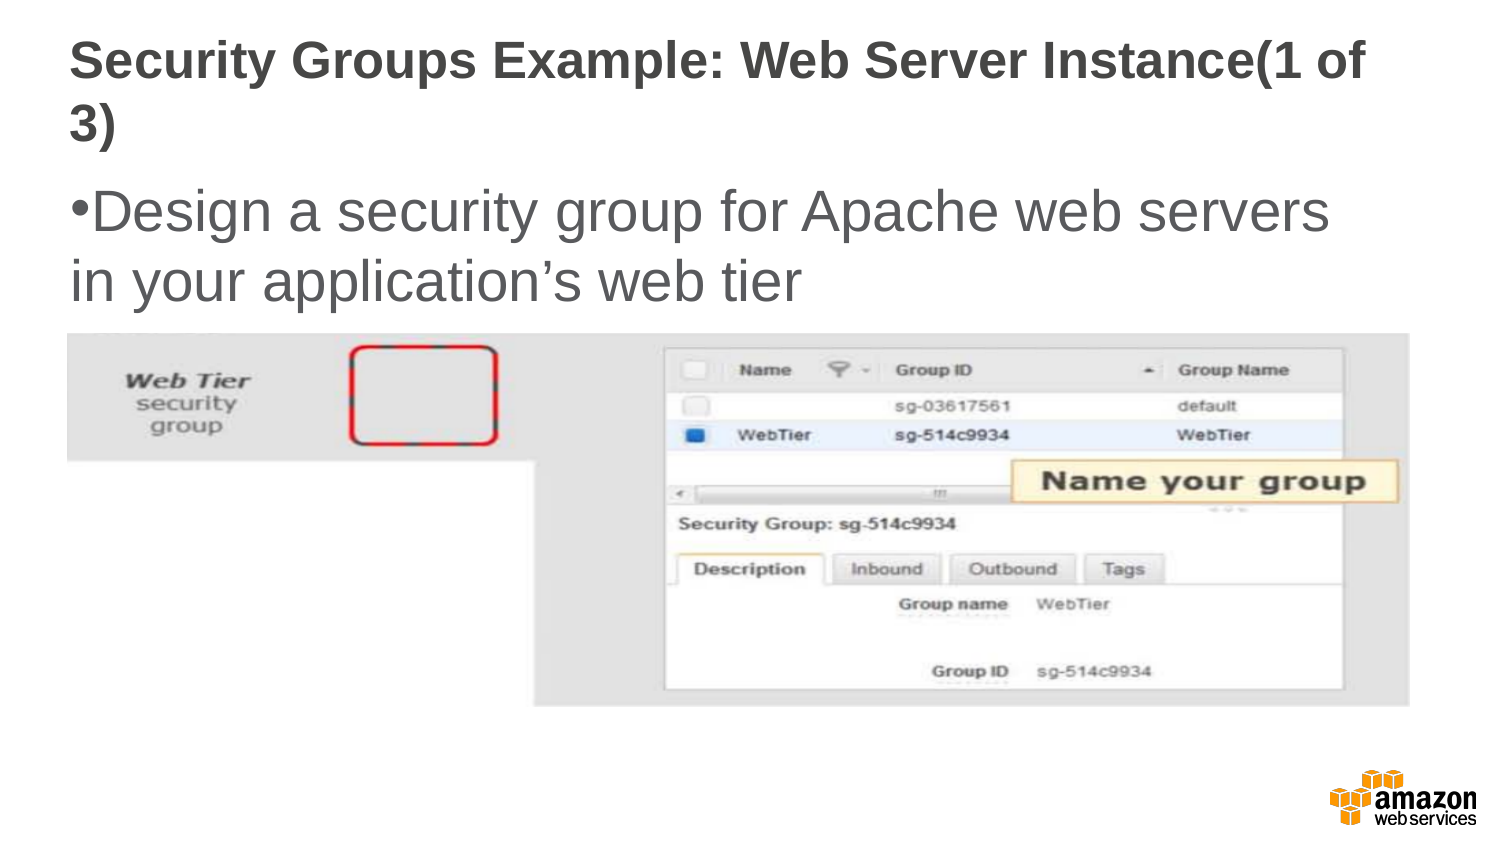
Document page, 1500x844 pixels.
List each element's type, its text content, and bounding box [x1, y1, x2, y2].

picture [1330, 770, 1476, 825]
picture [67, 333, 1410, 707]
text_box Design a security group for Apache web servers in your application’s web tier [55, 165, 1402, 749]
text_box Security Groups Example: Web Server Instance(1 of 3) [55, 18, 1402, 160]
